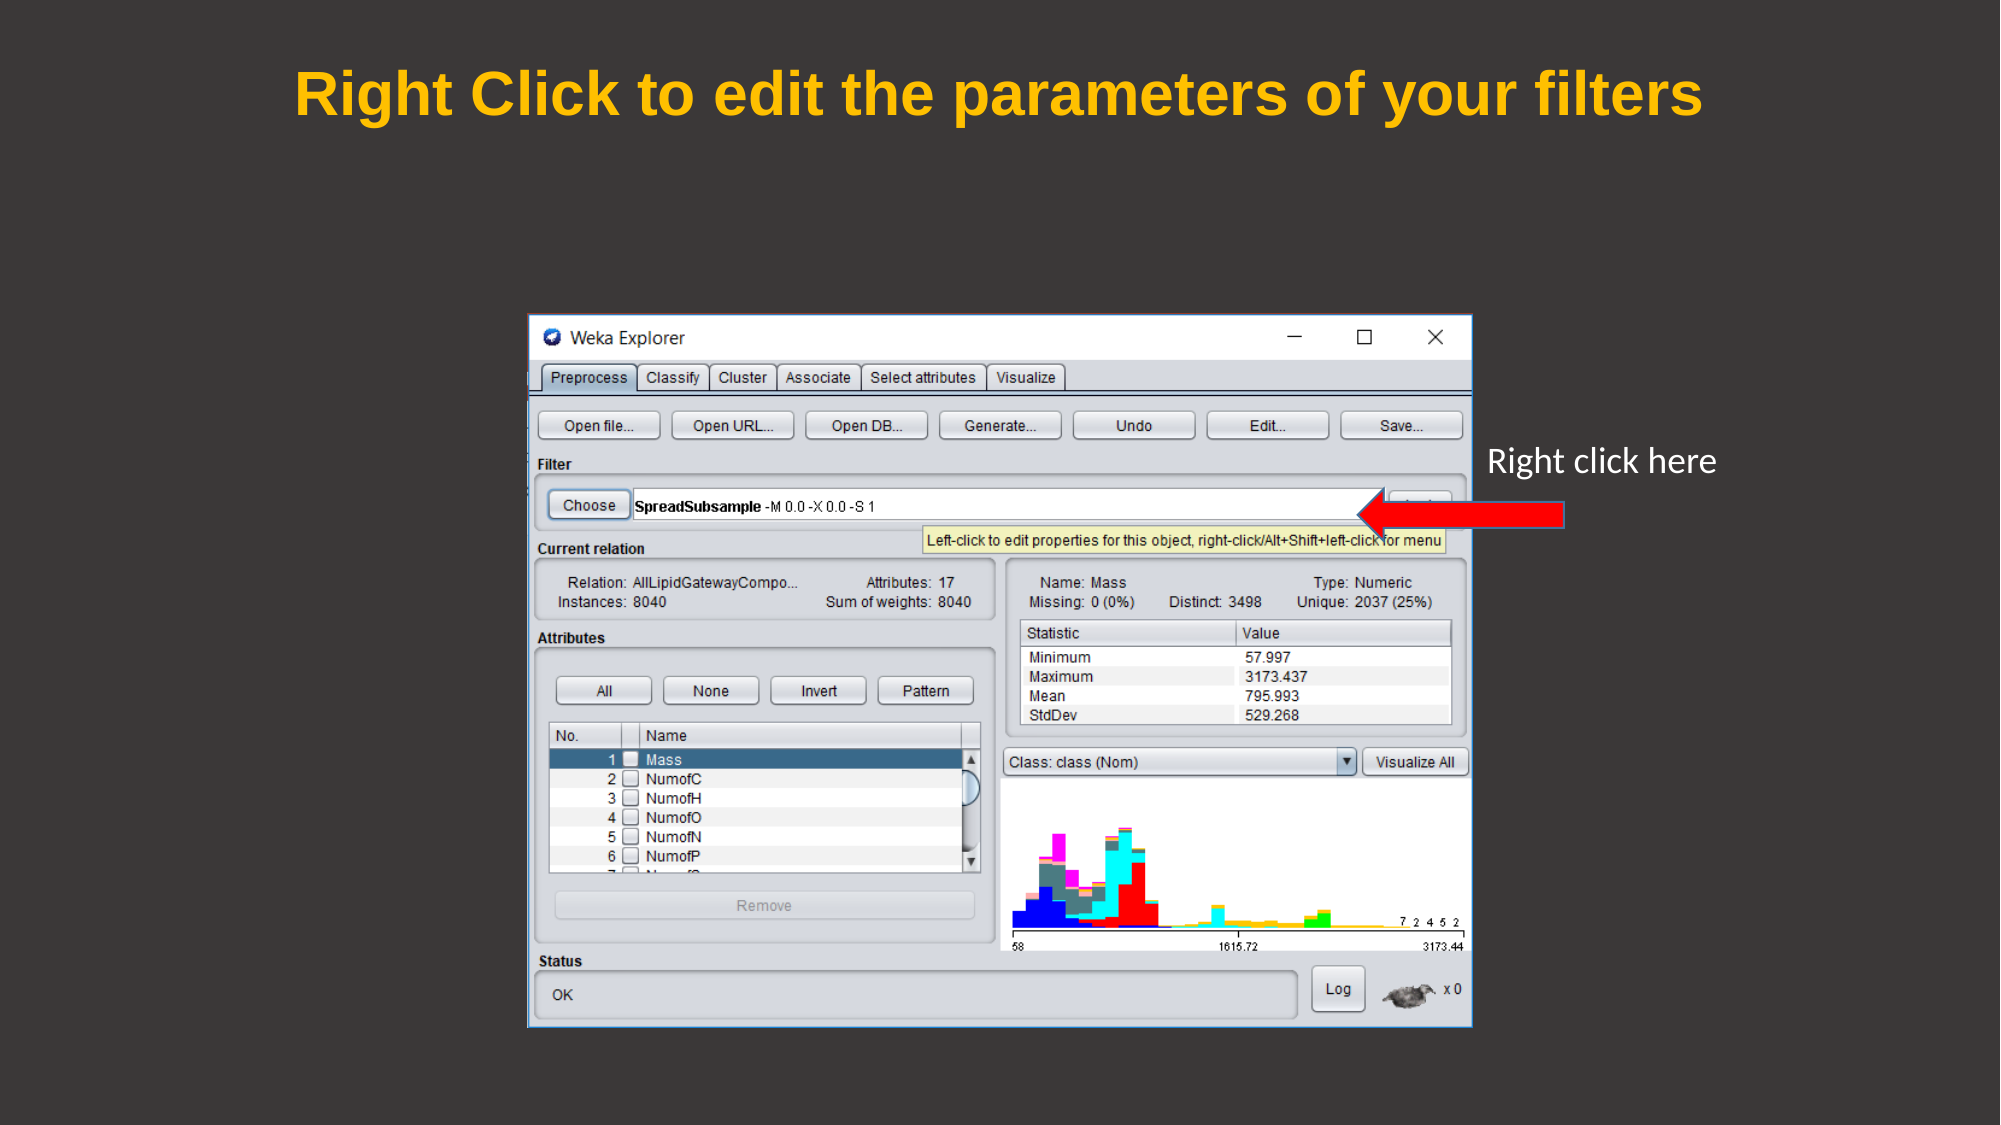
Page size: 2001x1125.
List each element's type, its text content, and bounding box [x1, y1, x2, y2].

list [527, 313, 1473, 1028]
title Right Click to edit the parameters of your filters [137, 49, 1863, 142]
text_box [1473, 500, 1565, 529]
text_box Right click here [1473, 428, 1750, 489]
